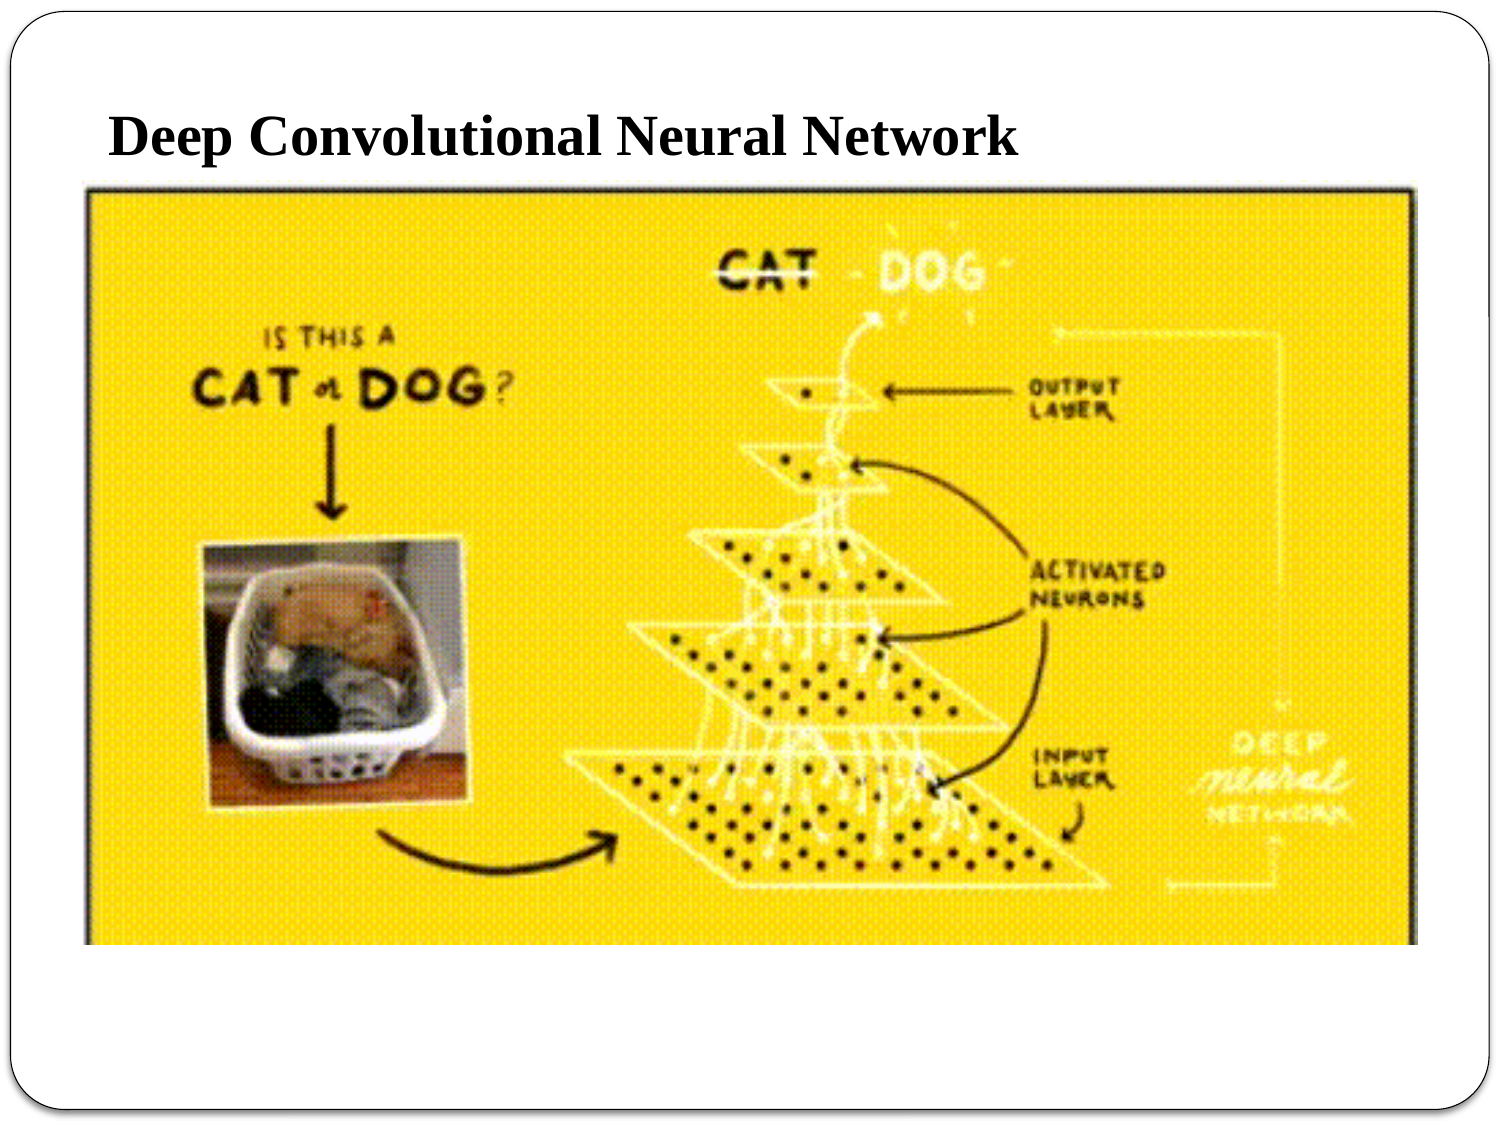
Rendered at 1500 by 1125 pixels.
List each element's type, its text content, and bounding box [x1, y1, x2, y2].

picture [82, 180, 1418, 945]
text_box Deep Convolutional Neural Network [93, 90, 1036, 175]
